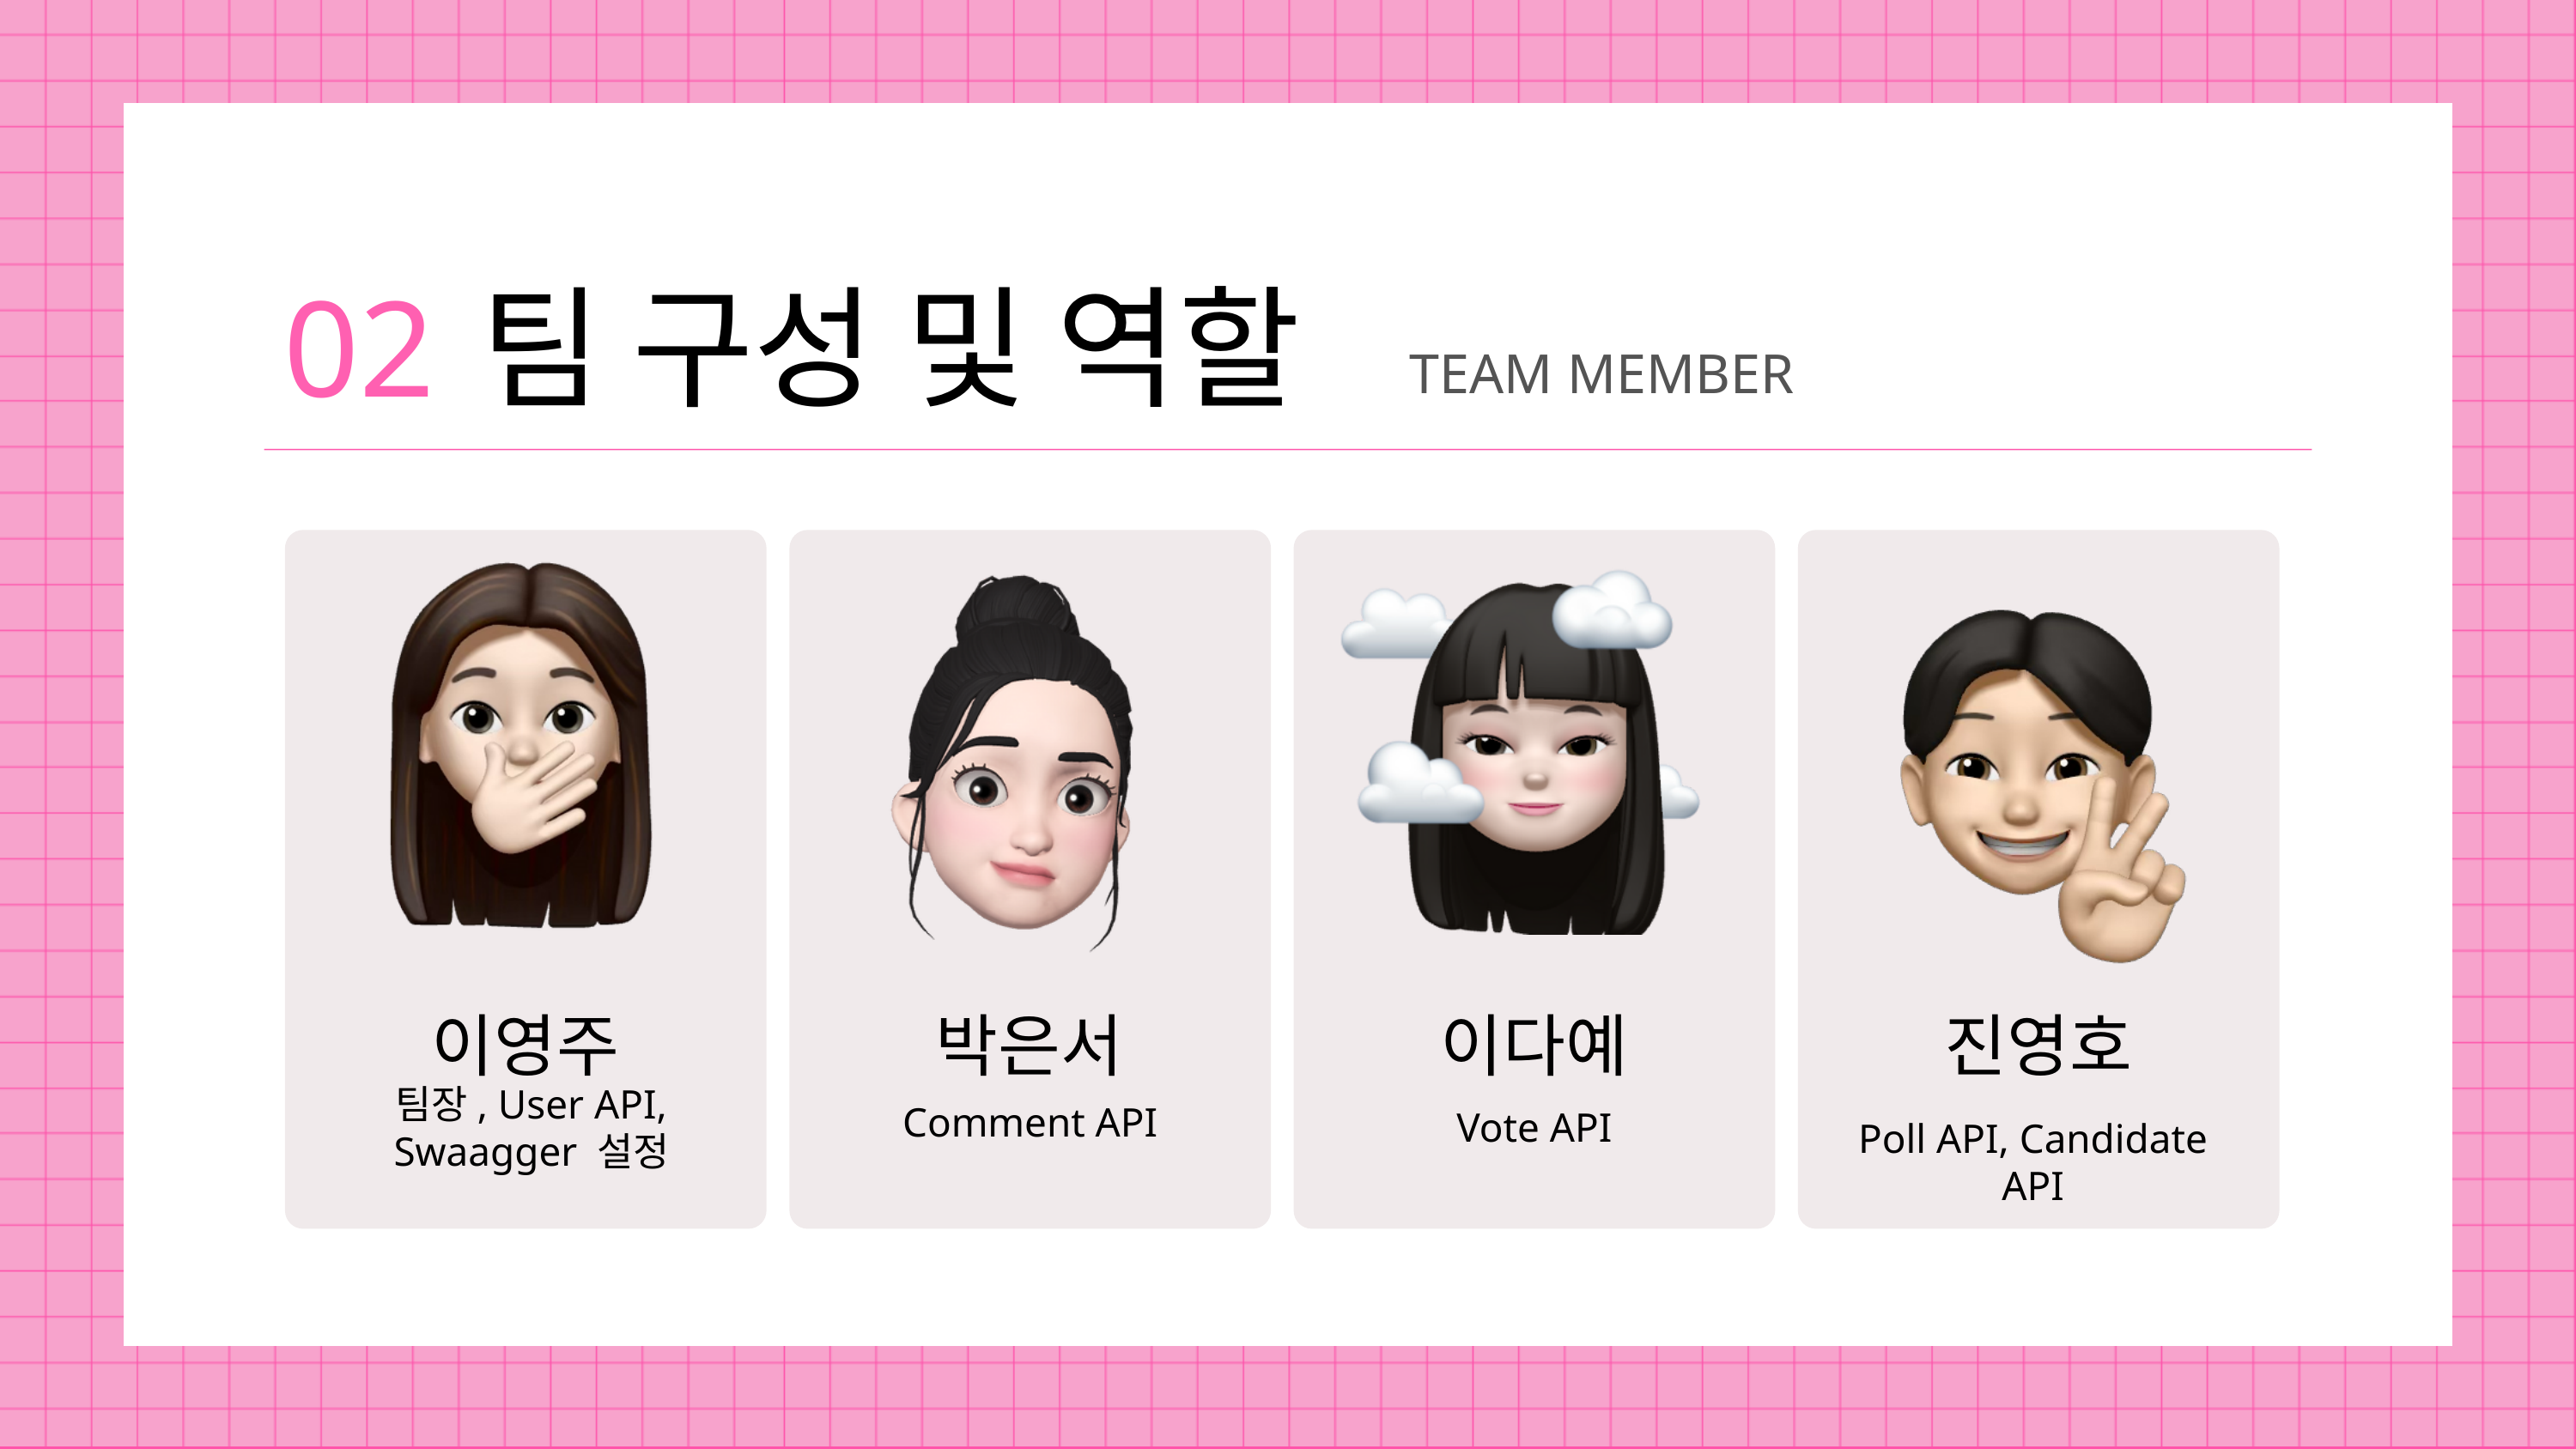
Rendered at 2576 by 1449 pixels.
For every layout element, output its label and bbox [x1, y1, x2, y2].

text_box [0, 0, 2576, 1446]
text_box [284, 530, 767, 1229]
text_box [789, 530, 1272, 1229]
text_box [1797, 530, 2280, 1229]
text_box [123, 102, 2453, 1346]
text_box [1293, 530, 1776, 1229]
